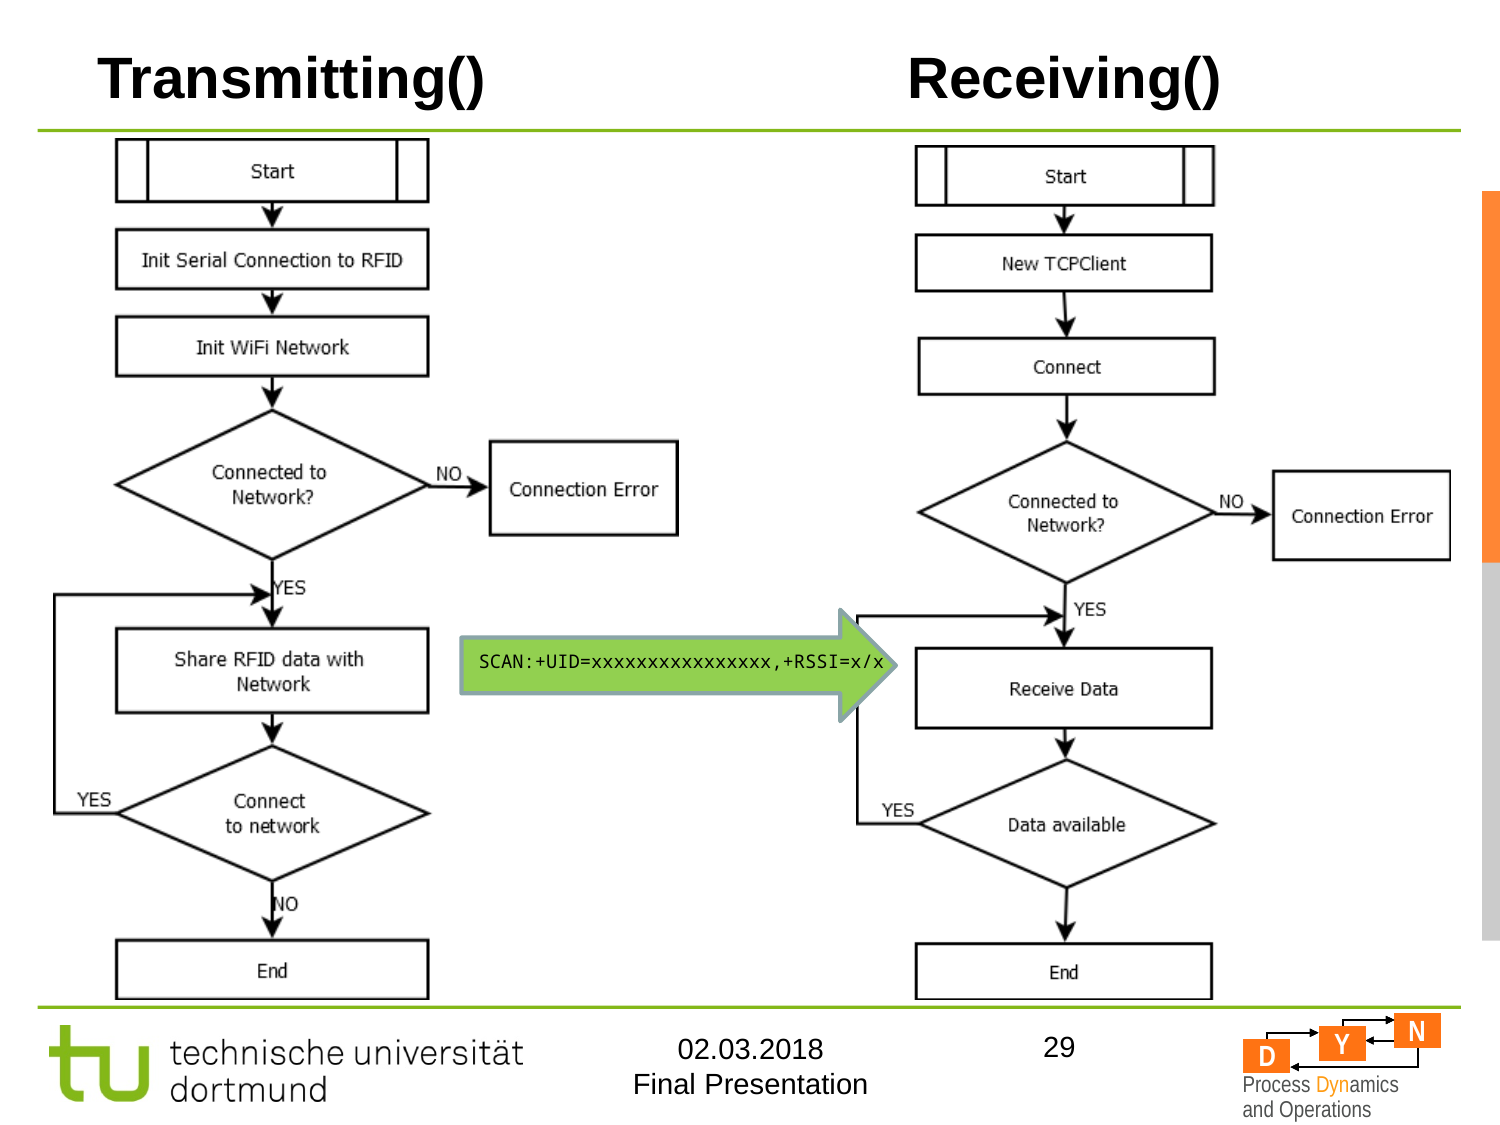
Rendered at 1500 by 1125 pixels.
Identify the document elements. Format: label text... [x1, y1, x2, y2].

text_box [683, 607, 850, 642]
title Transmitting() Receiving() [81, 10, 1417, 141]
text_box [838, 707, 850, 724]
picture [52, 138, 679, 1000]
picture [856, 145, 1451, 1000]
picture [49, 1025, 523, 1102]
text_box SCAN:+UID=xxxxxxxxxxxxxxxx,+RSSI=x/x [683, 642, 850, 707]
